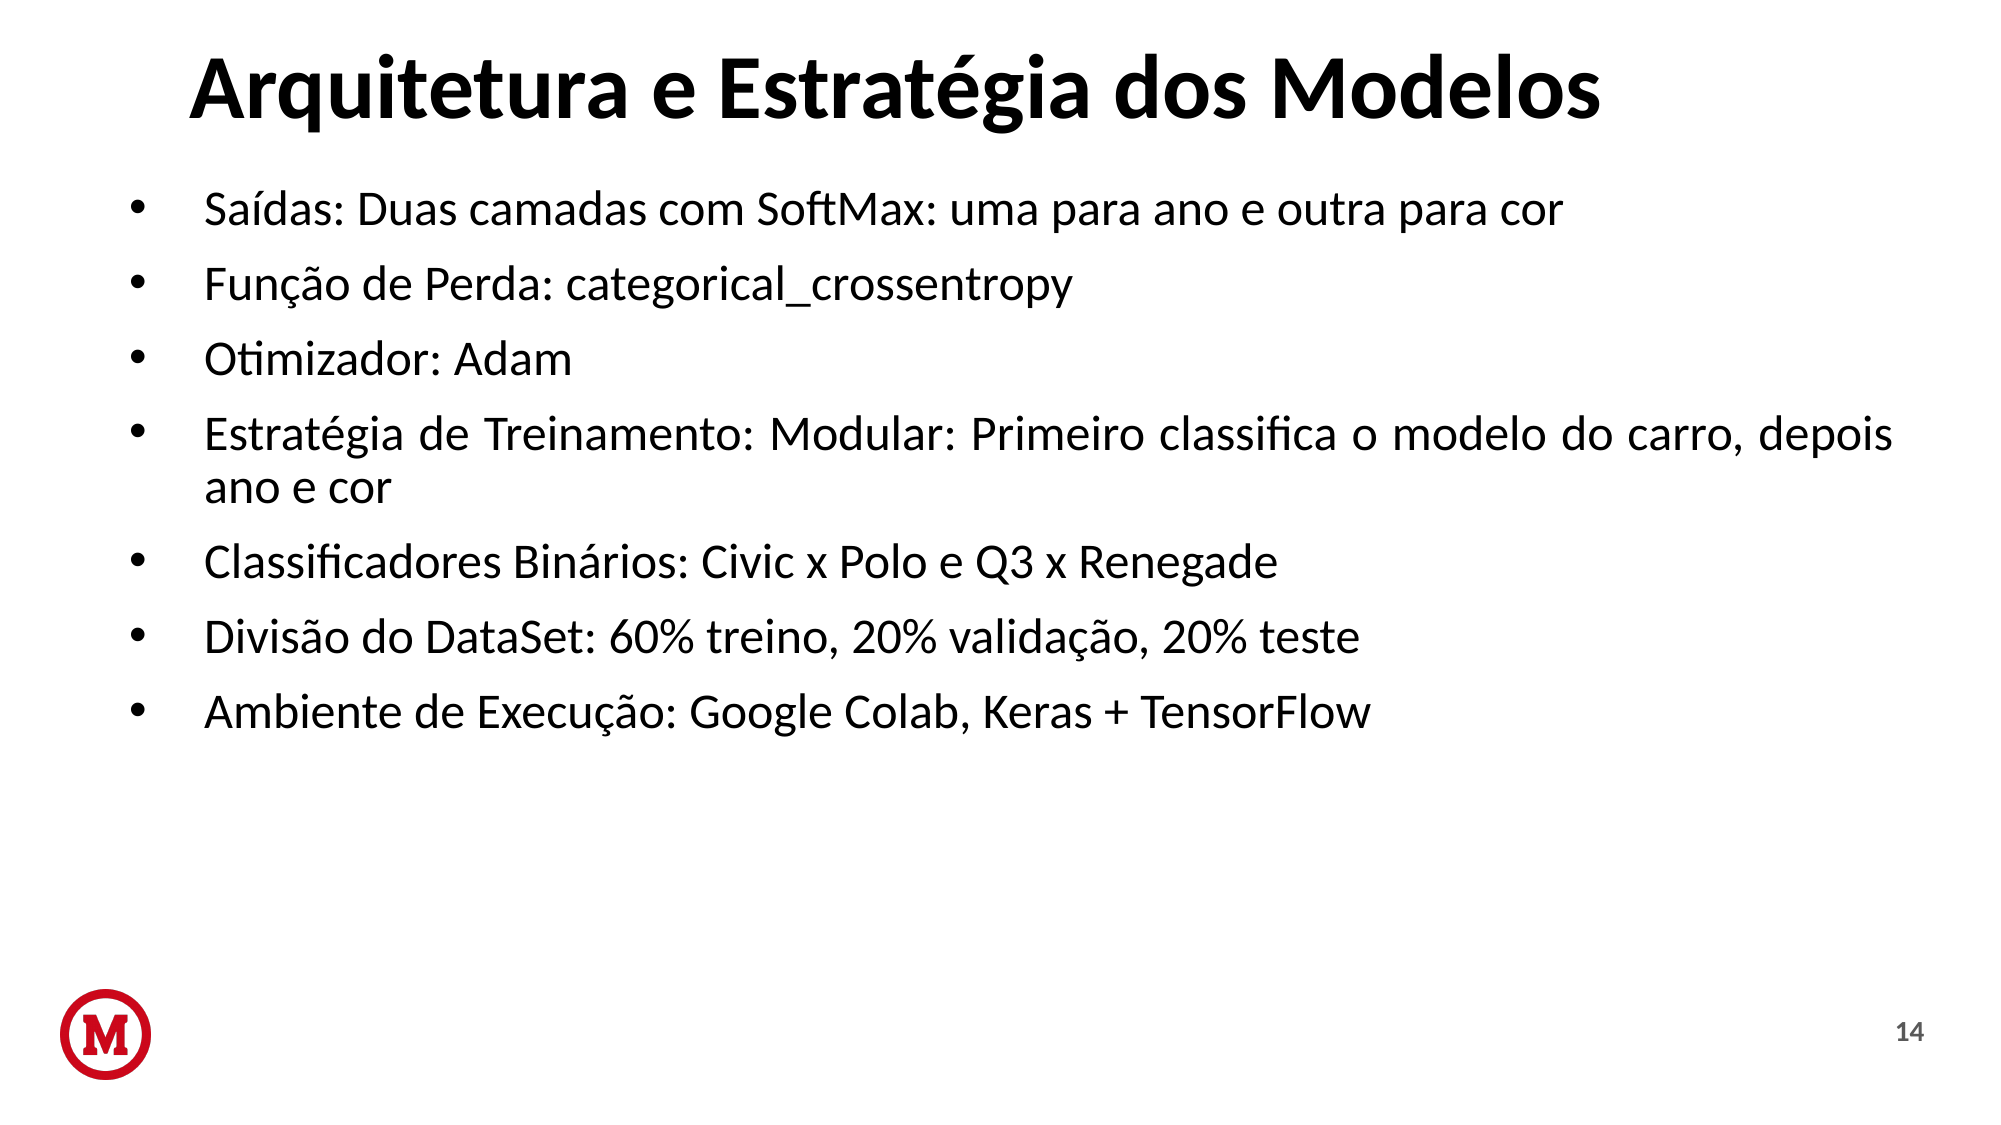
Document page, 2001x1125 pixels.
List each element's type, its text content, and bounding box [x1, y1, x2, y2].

slide_number 14 [1489, 1004, 1940, 1065]
list Saídas: Duas camadas com SoftMax: uma para ano e outra para cor Função de Perda: categorical_crossentropy Otimizador: Adam Estratégia de Treinamento: Modular: Primeiro classifica o modelo do carro, depois ano e cor Classificadores Binários: Civic x Polo e Q3 x Renegade Divisão do DataSet: 60% treino, 20% validação, 20% teste Ambiente de Execução: Google Colab, Keras + TensorFlow [114, 108, 1910, 960]
picture [60, 989, 151, 1080]
title Arquitetura e Estratégia dos Modelos [174, 30, 1826, 108]
